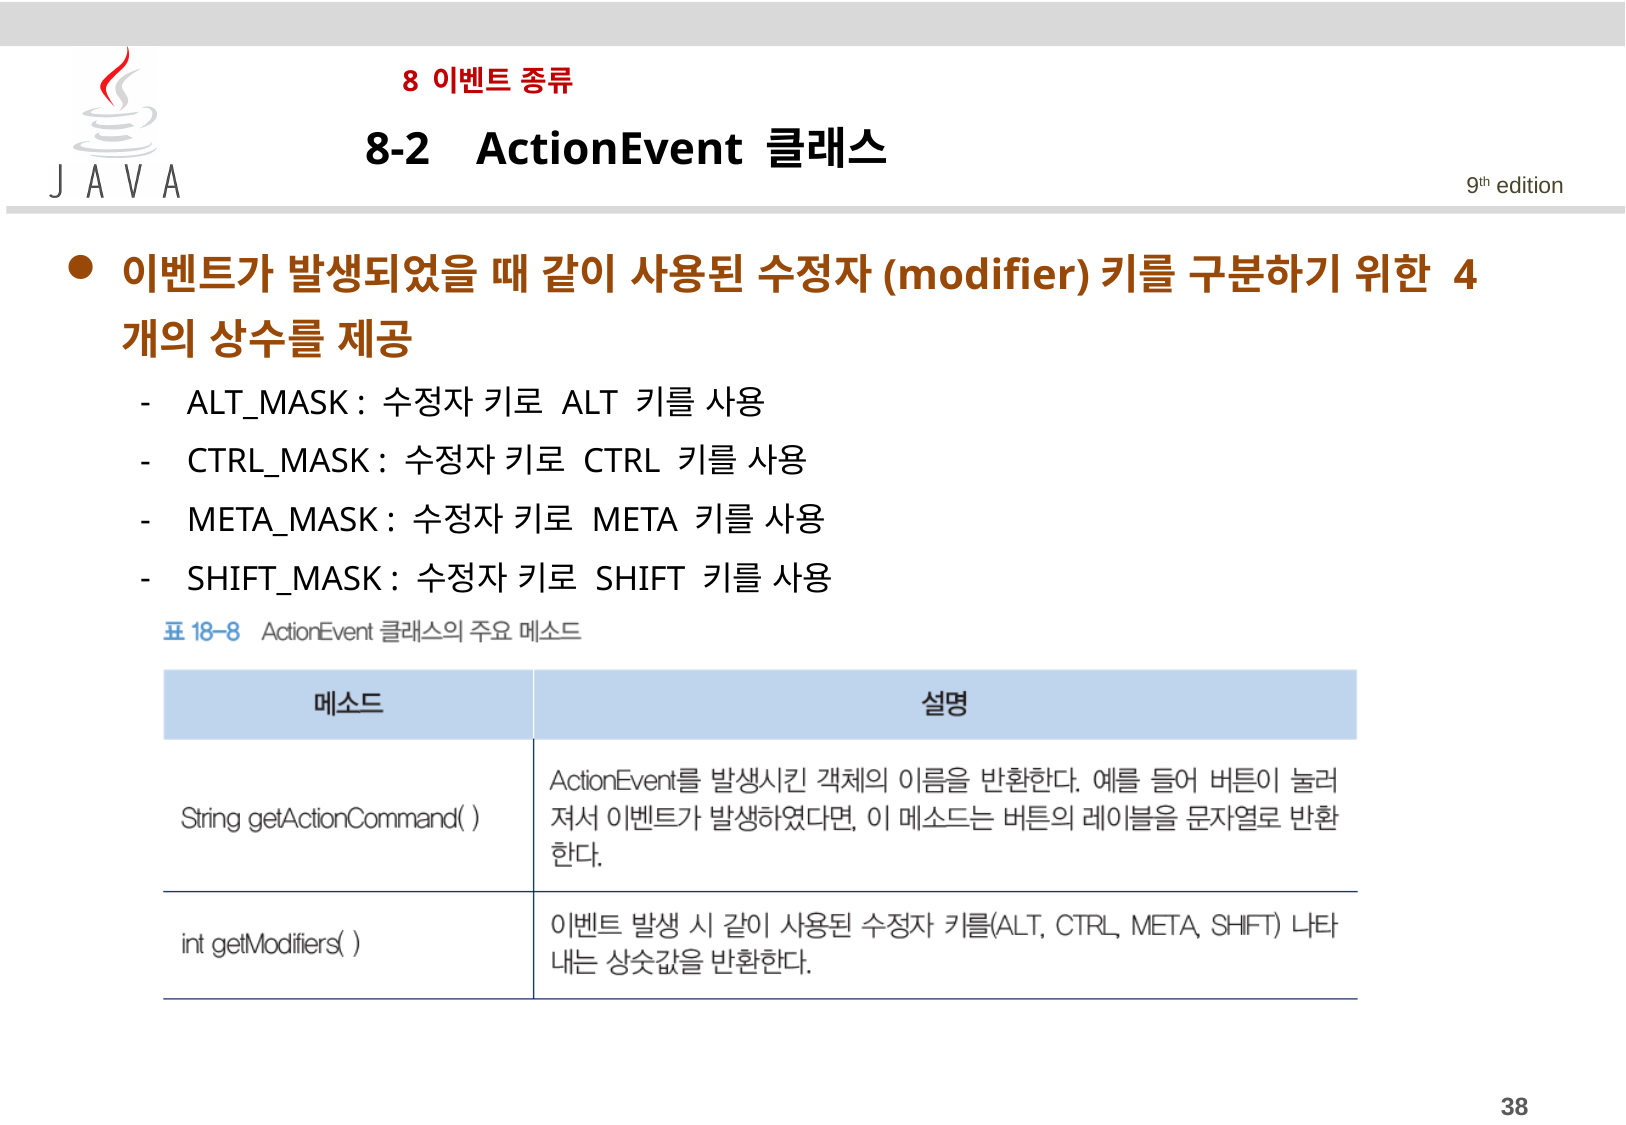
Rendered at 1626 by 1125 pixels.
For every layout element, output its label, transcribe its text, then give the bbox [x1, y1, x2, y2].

list 8-2 ActionEvent 클래스 [350, 112, 1625, 181]
title 8 이벤트 종류 [387, 54, 1393, 105]
slide_number 38 [1164, 1074, 1544, 1125]
list 이벤트가 발생되었을 때 같이 사용된 수정자(modifier)키를 구분하기 위한 4개의 상수를 제공 ALT_MASK : 수정자 키로 ALT 키를 사용 CTRL_MASK : 수정자 키로 CTRL 키를 사용 META_MASK : 수정자 키로 META 키를 사용 SHIFT_MASK : 수정자 키로 SHIFT 키를 사용 [48, 223, 1564, 1064]
picture [49, 164, 180, 198]
picture [73, 46, 157, 158]
picture [149, 612, 1376, 1013]
